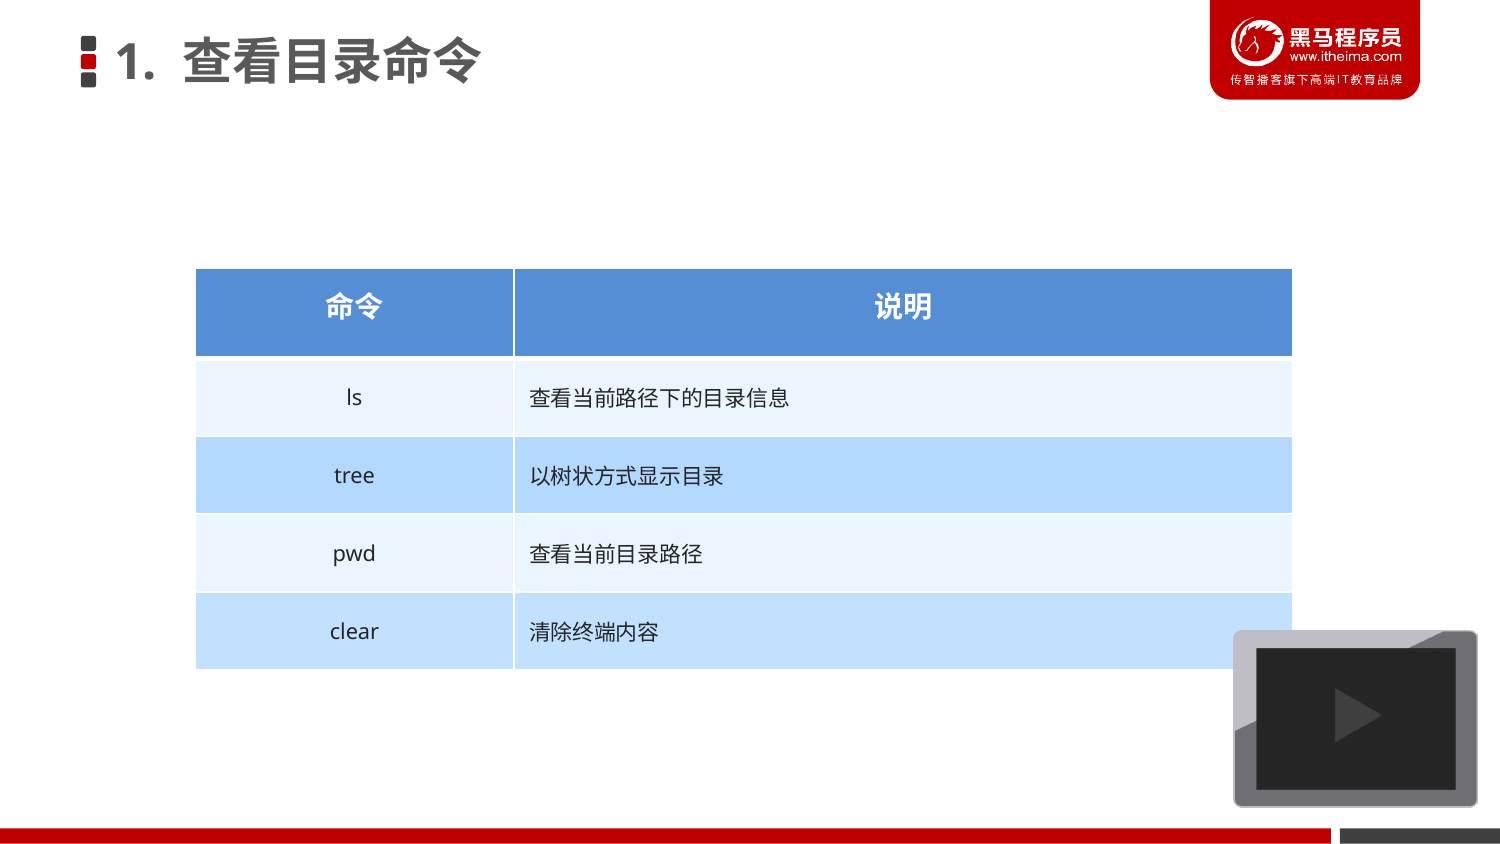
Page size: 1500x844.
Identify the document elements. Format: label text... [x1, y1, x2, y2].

table_cell 查看当前目录路径 [515, 515, 1292, 591]
table_cell tree [196, 437, 513, 513]
table_cell 清除终端内容 [515, 593, 1292, 669]
text_box 1. 查看目录命令 [103, 0, 987, 130]
picture [1232, 630, 1478, 809]
picture [1212, 8, 1421, 94]
table_cell ls [196, 361, 513, 435]
table_cell pwd [196, 515, 513, 591]
table_header 命令 [196, 269, 513, 356]
table_header 说明 [515, 269, 1292, 356]
table_cell 以树状方式显示目录 [515, 437, 1292, 513]
table_cell 查看当前路径下的目录信息 [515, 361, 1292, 435]
table_cell clear [196, 593, 513, 669]
